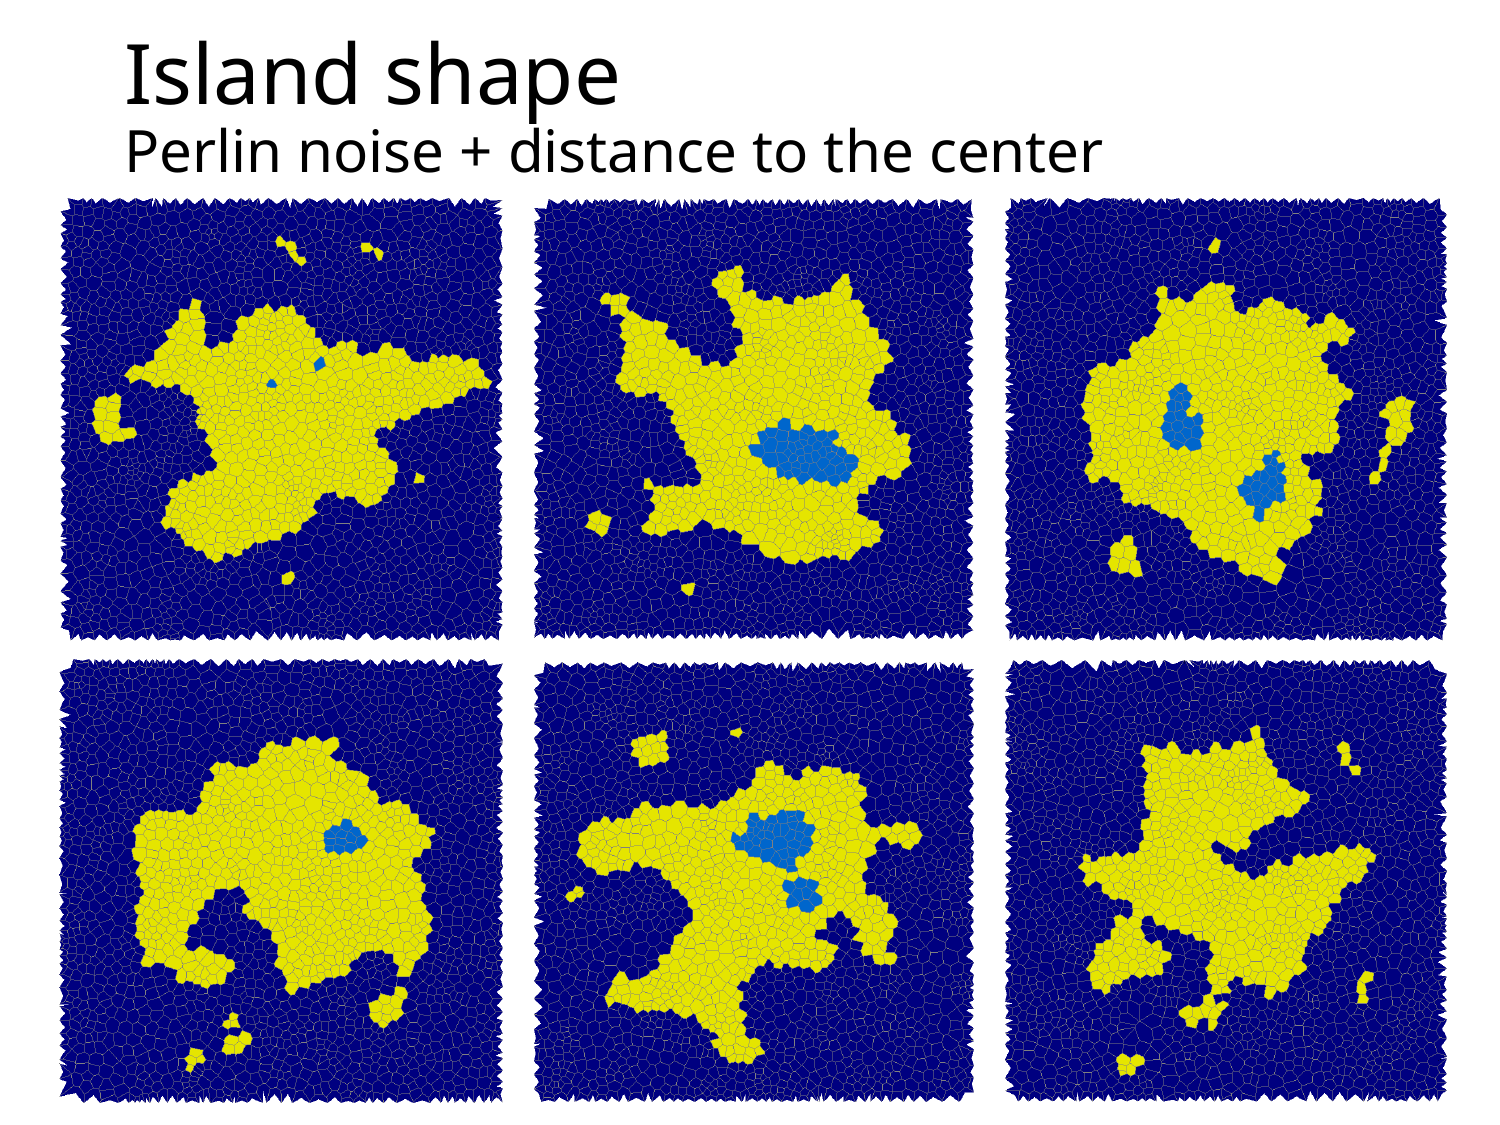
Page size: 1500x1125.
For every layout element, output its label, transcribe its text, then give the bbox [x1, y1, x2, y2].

title Island shape Perlin noise + distance to the center [109, 0, 1403, 218]
picture [532, 197, 974, 641]
picture [1003, 658, 1448, 1102]
picture [1003, 197, 1448, 641]
picture [59, 658, 503, 1104]
picture [532, 658, 974, 1102]
picture [59, 197, 503, 641]
